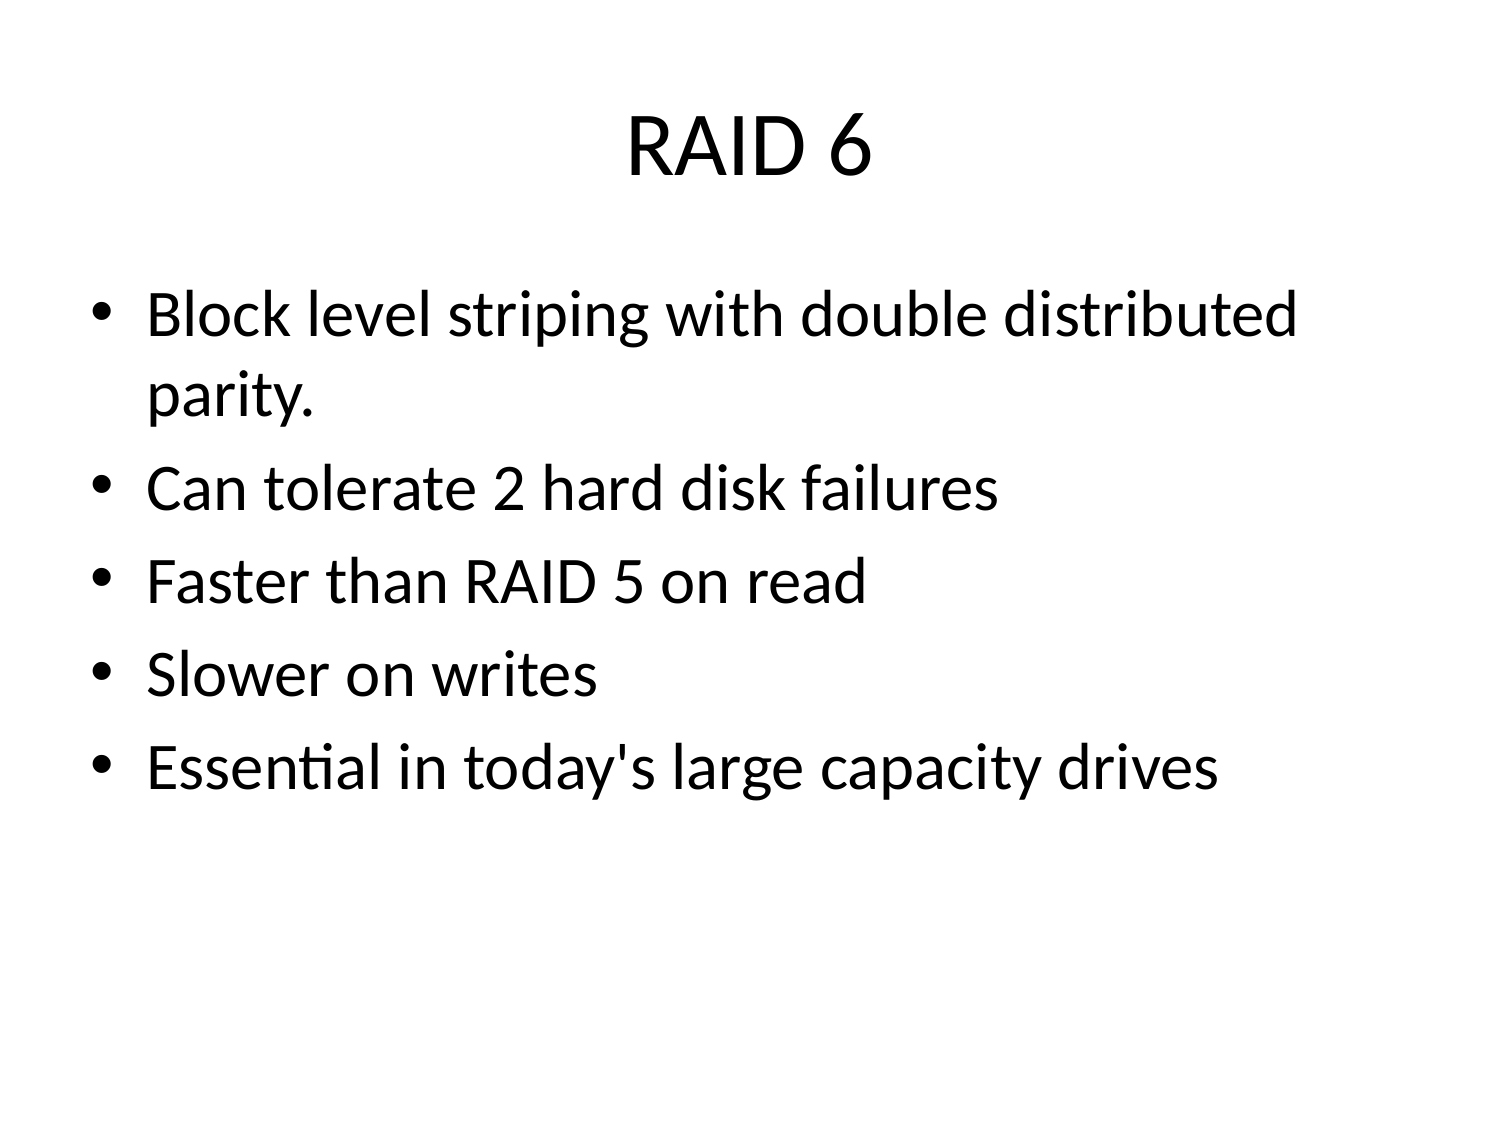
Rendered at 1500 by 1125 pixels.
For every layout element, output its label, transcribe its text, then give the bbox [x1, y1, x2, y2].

list Block level striping with double distributed parity. Can tolerate 2 hard disk failures Faster than RAID 5 on read Slower on writes Essential in today's large capacity drives [75, 262, 1425, 1005]
title RAID 6 [75, 45, 1425, 233]
